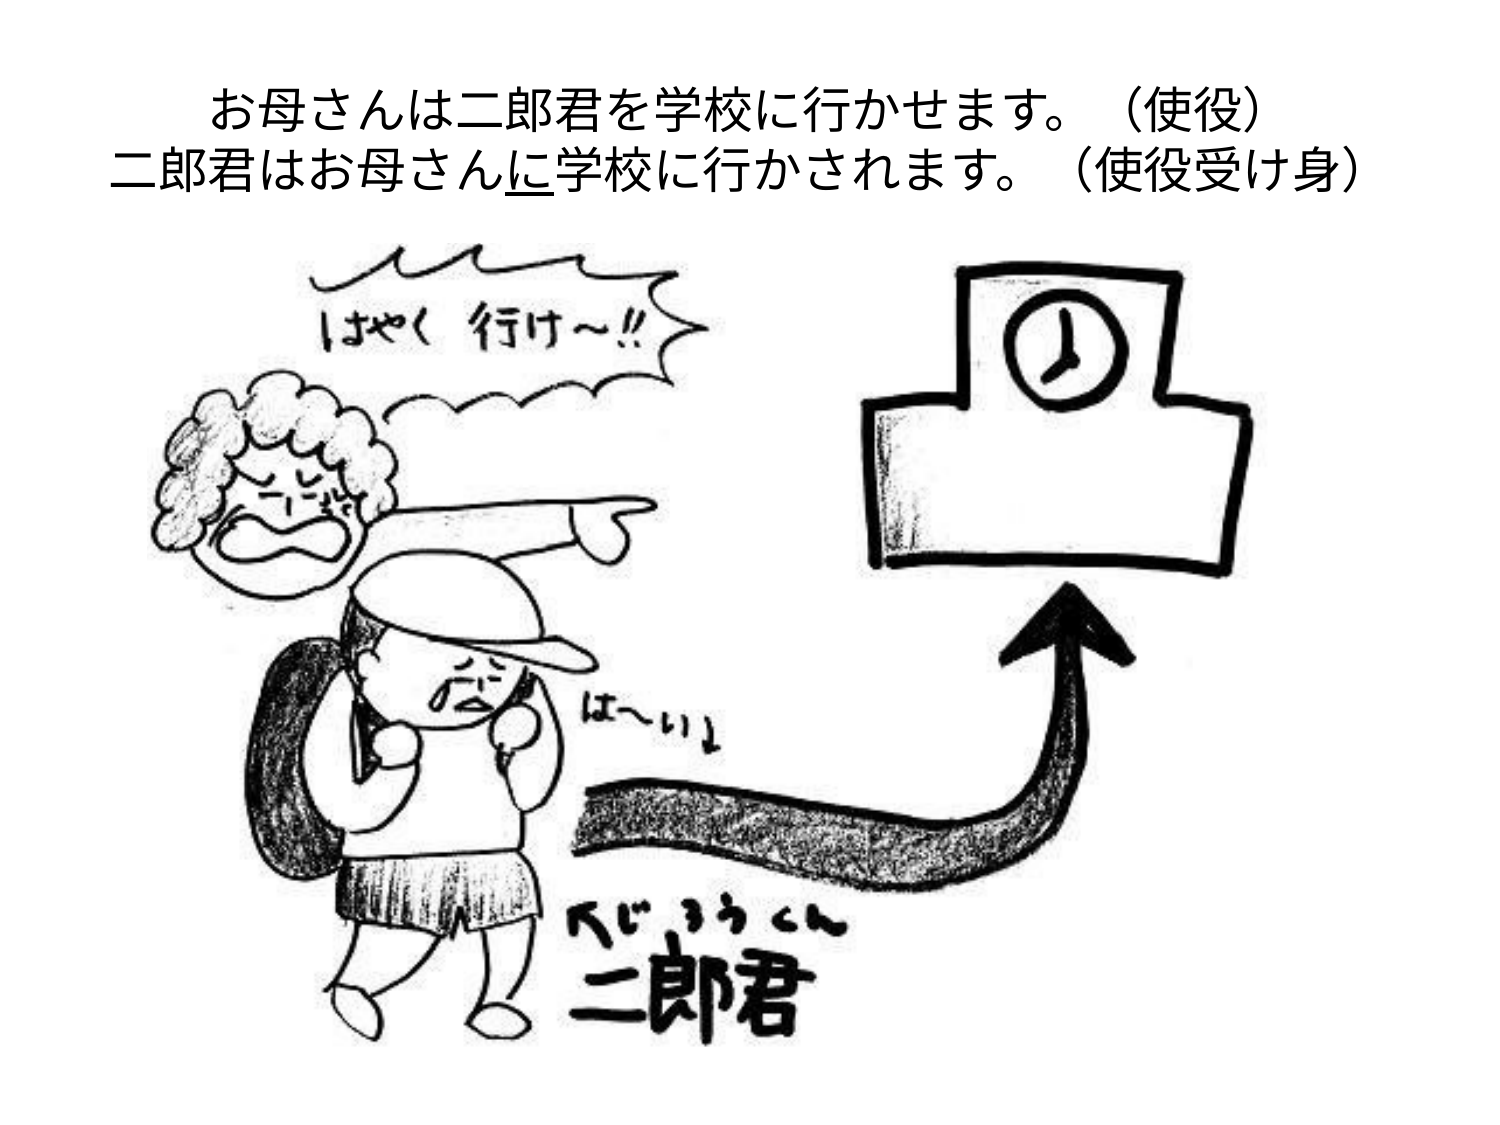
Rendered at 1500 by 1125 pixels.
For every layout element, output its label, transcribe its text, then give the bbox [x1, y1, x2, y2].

title お母さんは二郎君を学校に行かせます。（使役） 二郎君はお母さんに学校に行かされます。（使役受け身） [75, 45, 1425, 233]
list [147, 243, 1306, 1068]
